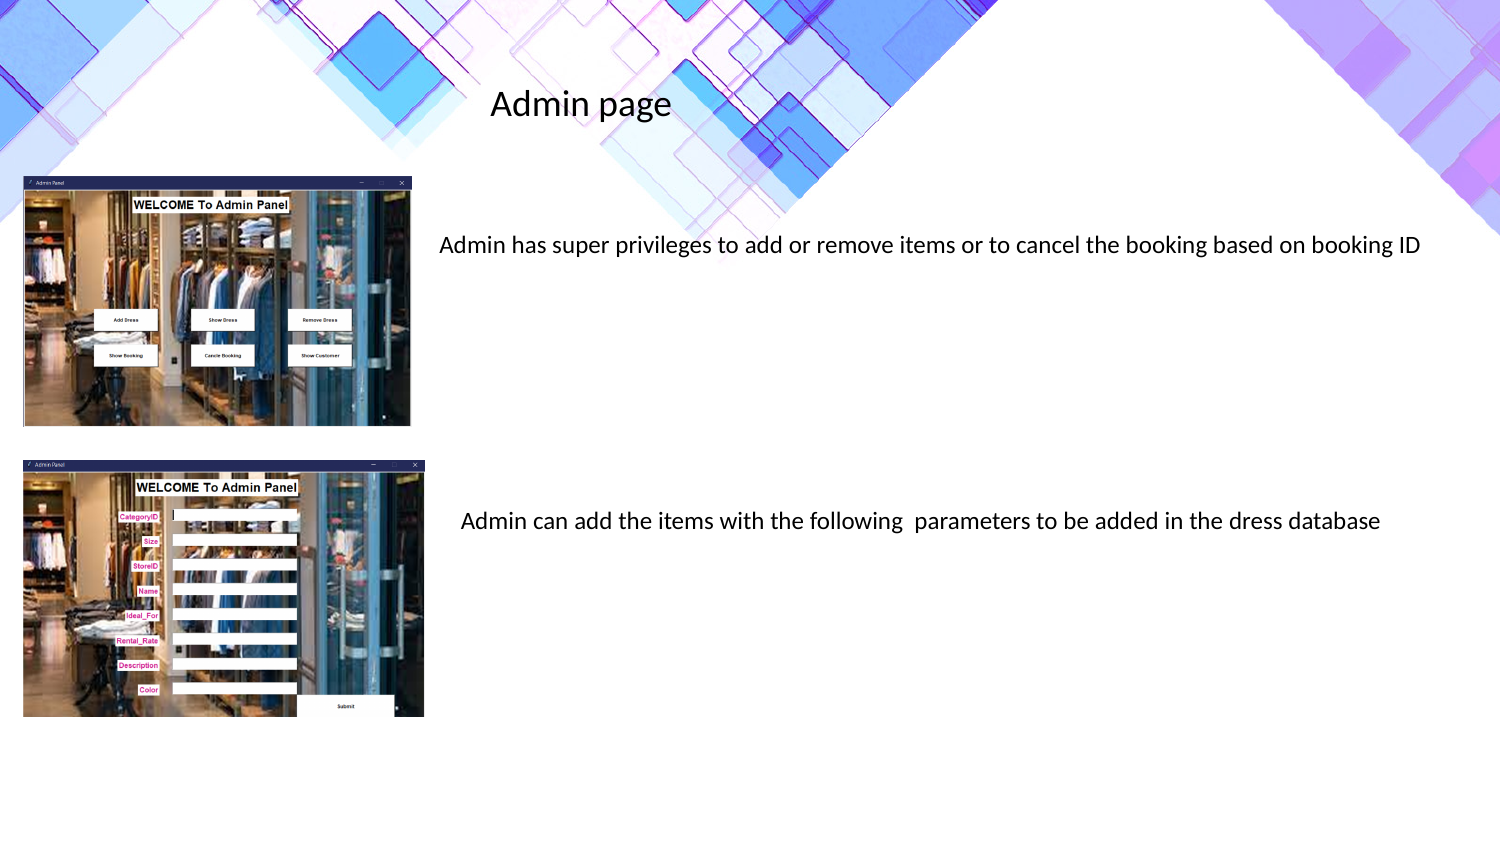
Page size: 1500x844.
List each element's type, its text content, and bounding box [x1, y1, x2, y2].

text_box Admin page [475, 71, 688, 131]
text_box Admin can add the items with the following parameters to be added in the dress database [446, 497, 1398, 542]
text_box Admin has super privileges to add or remove items or to cancel the booking based on booking ID [424, 221, 1444, 267]
picture [0, 0, 1500, 844]
